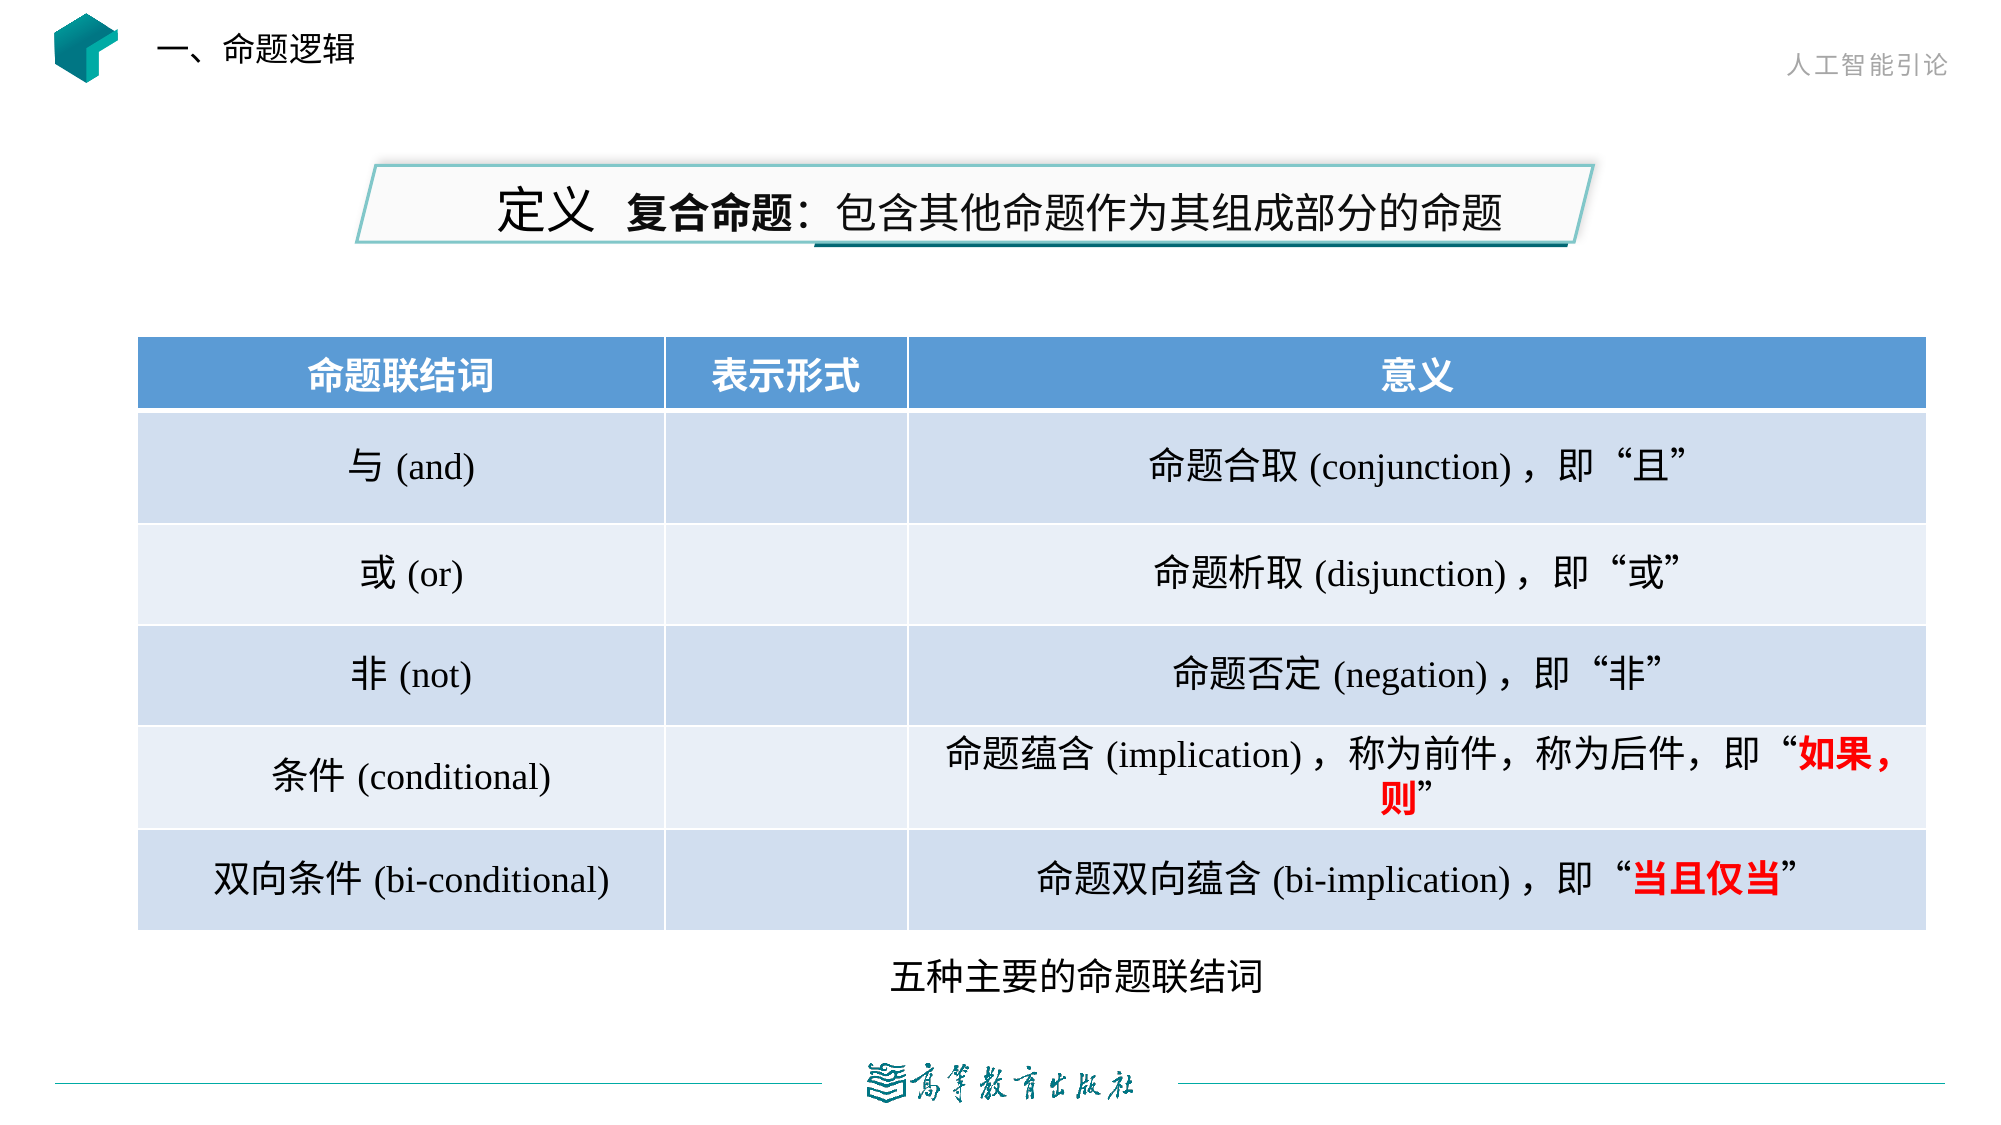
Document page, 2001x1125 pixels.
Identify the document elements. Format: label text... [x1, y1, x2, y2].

text_box 一、命题逻辑 [141, 21, 371, 76]
text_box 五种主要的命题联结词 [874, 945, 1280, 1006]
picture [867, 1063, 1133, 1103]
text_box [356, 165, 1594, 248]
